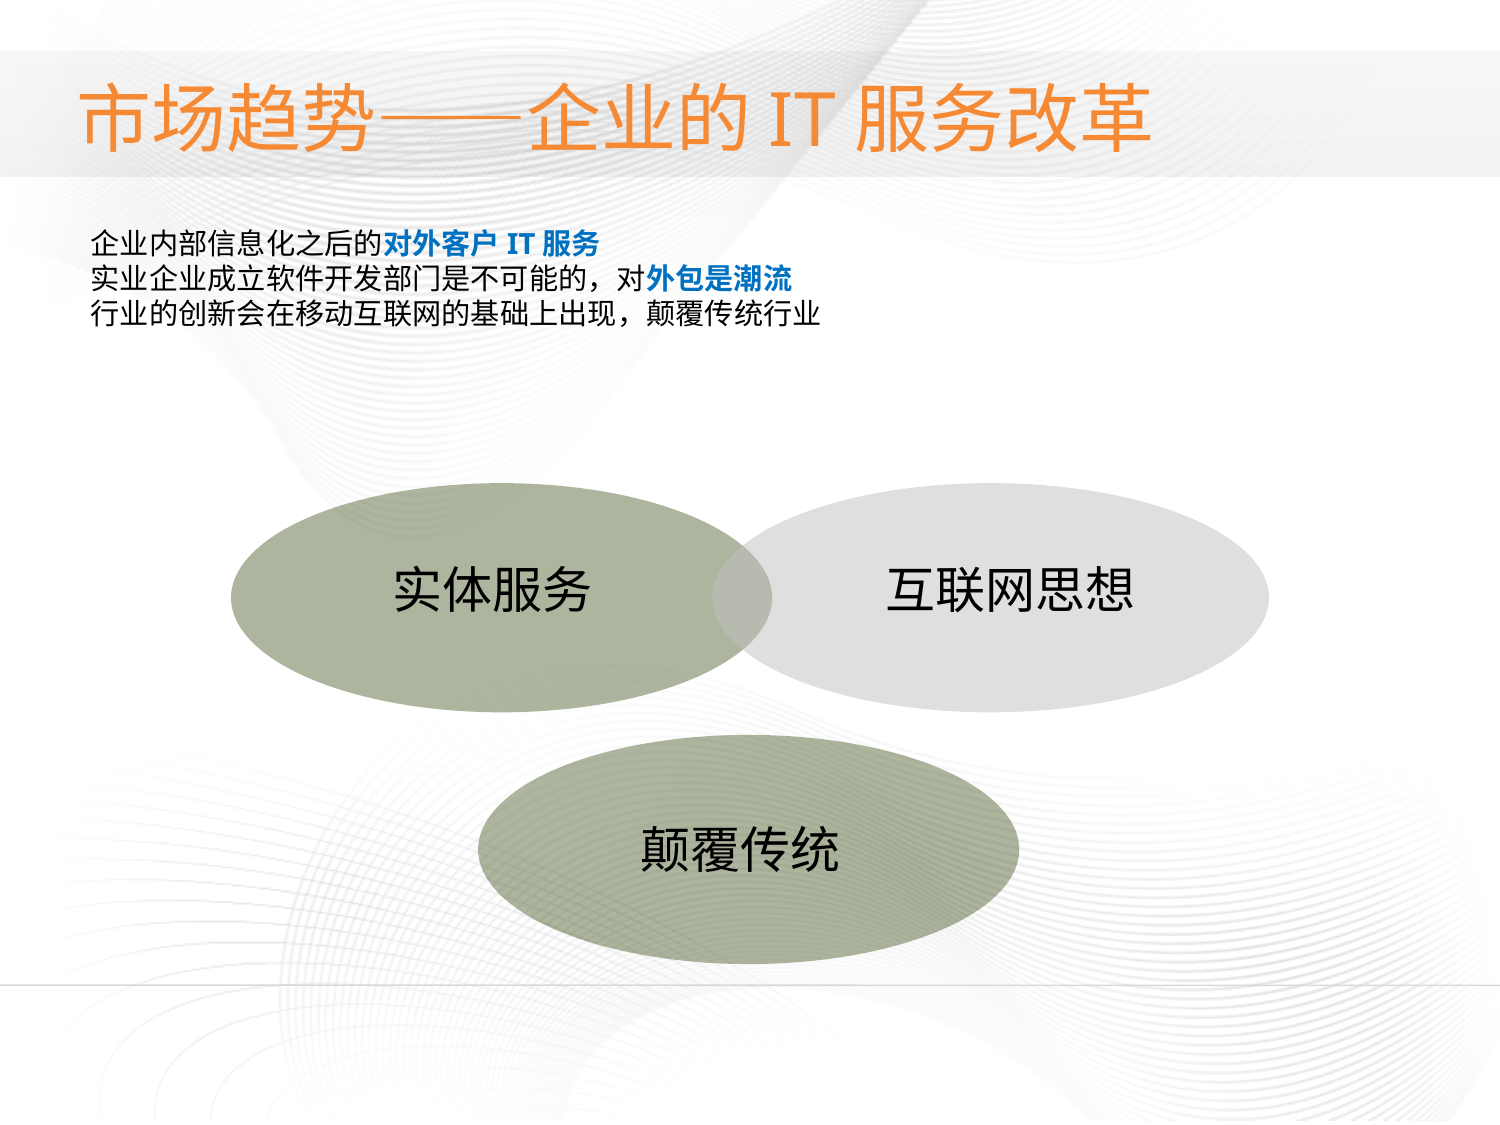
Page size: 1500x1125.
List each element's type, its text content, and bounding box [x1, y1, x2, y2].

text_box [712, 483, 1269, 713]
text_box 颠覆传统 [626, 811, 856, 887]
text_box 互联网思想 [870, 551, 1151, 627]
text_box [478, 734, 1020, 965]
text_box [231, 483, 742, 713]
list 企业内部信息化之后的对外客户IT服务 实业企业成立软件开发部门是不可能的，对外包是潮流 行业的创新会在移动互联网的基础上出现，颠覆传统行业 [75, 217, 1426, 961]
title 市场趋势——企业的IT服务改革 [60, 61, 1422, 173]
text_box 实体服务 [378, 551, 608, 627]
